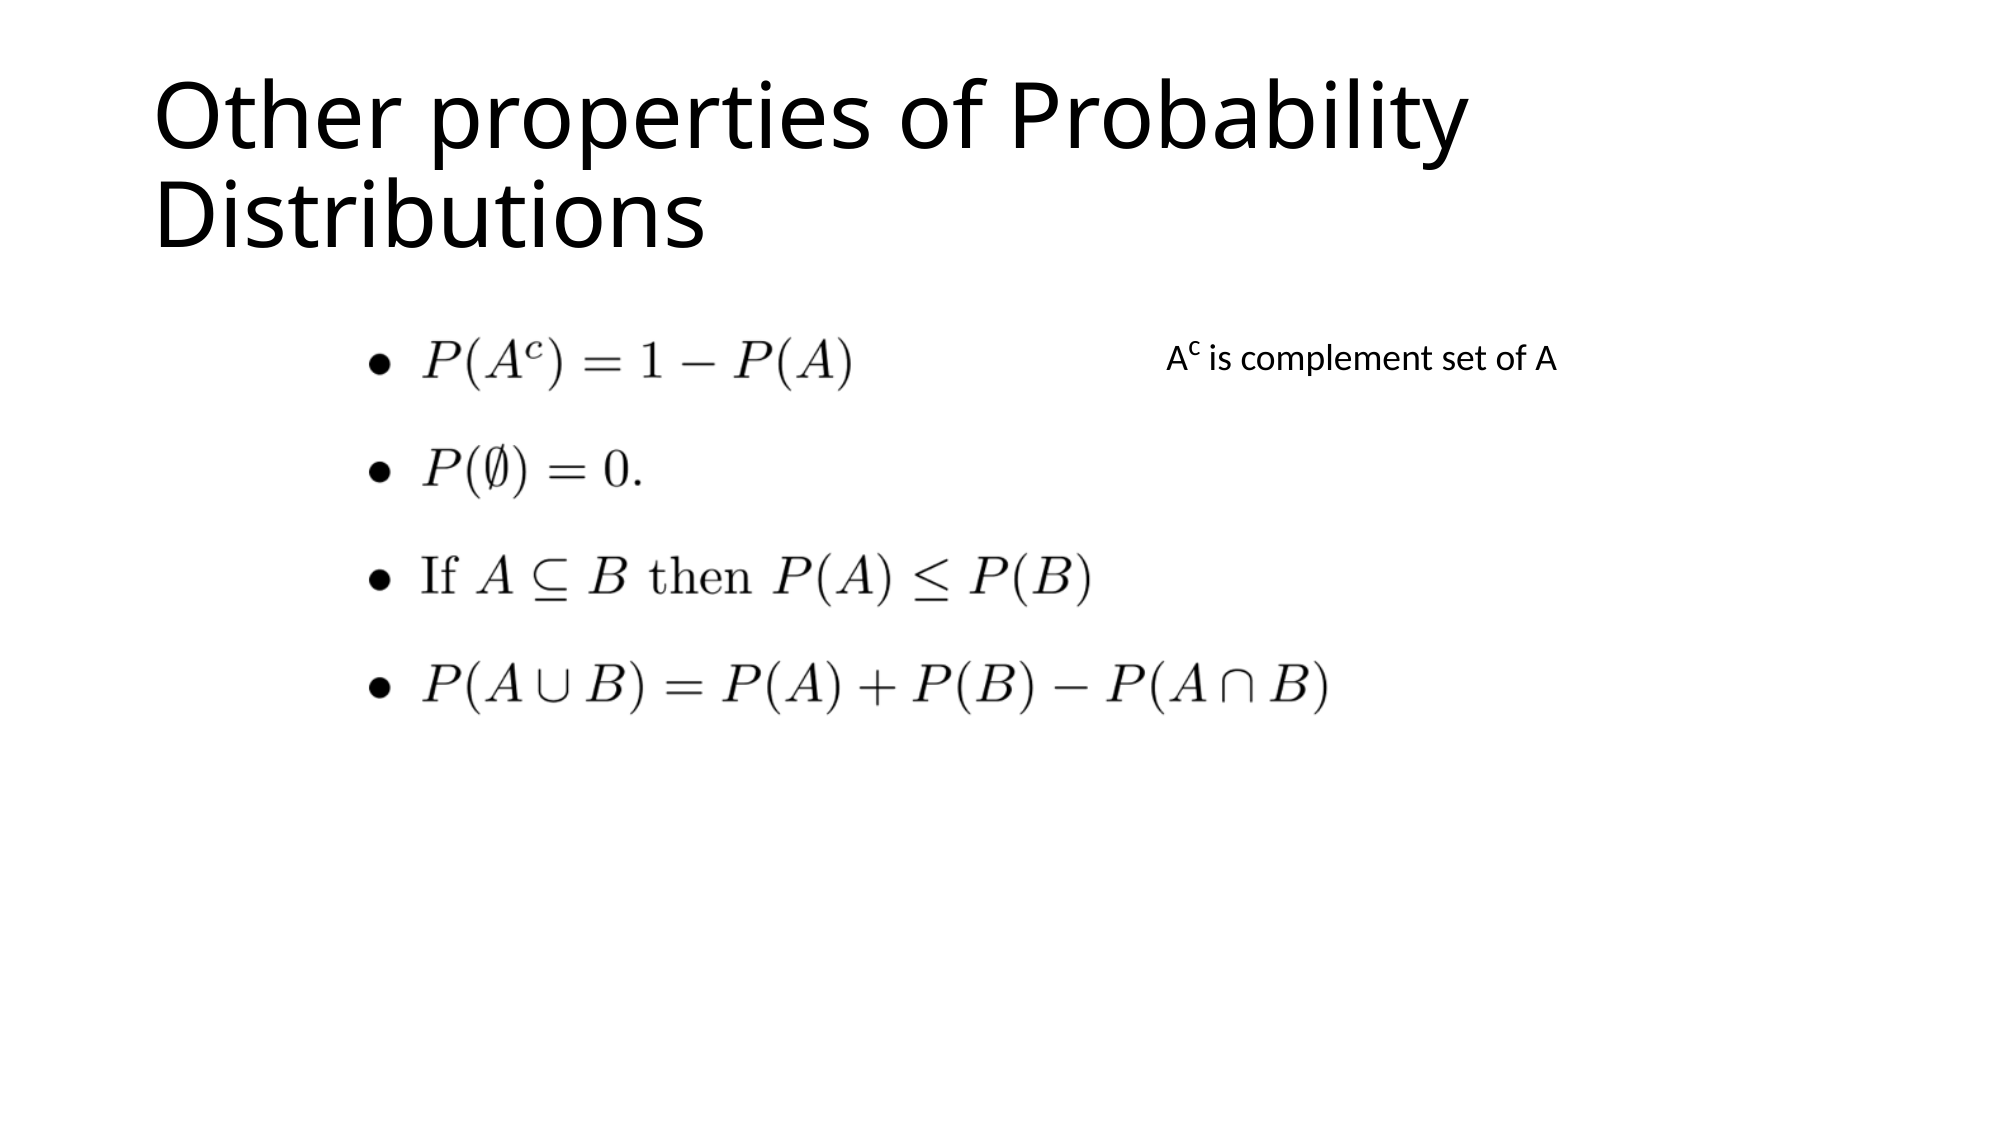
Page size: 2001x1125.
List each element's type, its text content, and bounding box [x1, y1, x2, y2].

text_box Ac is complement set of A [1500, 313, 1573, 389]
title Other properties of Probability Distributions [137, 59, 1863, 278]
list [283, 269, 1500, 756]
